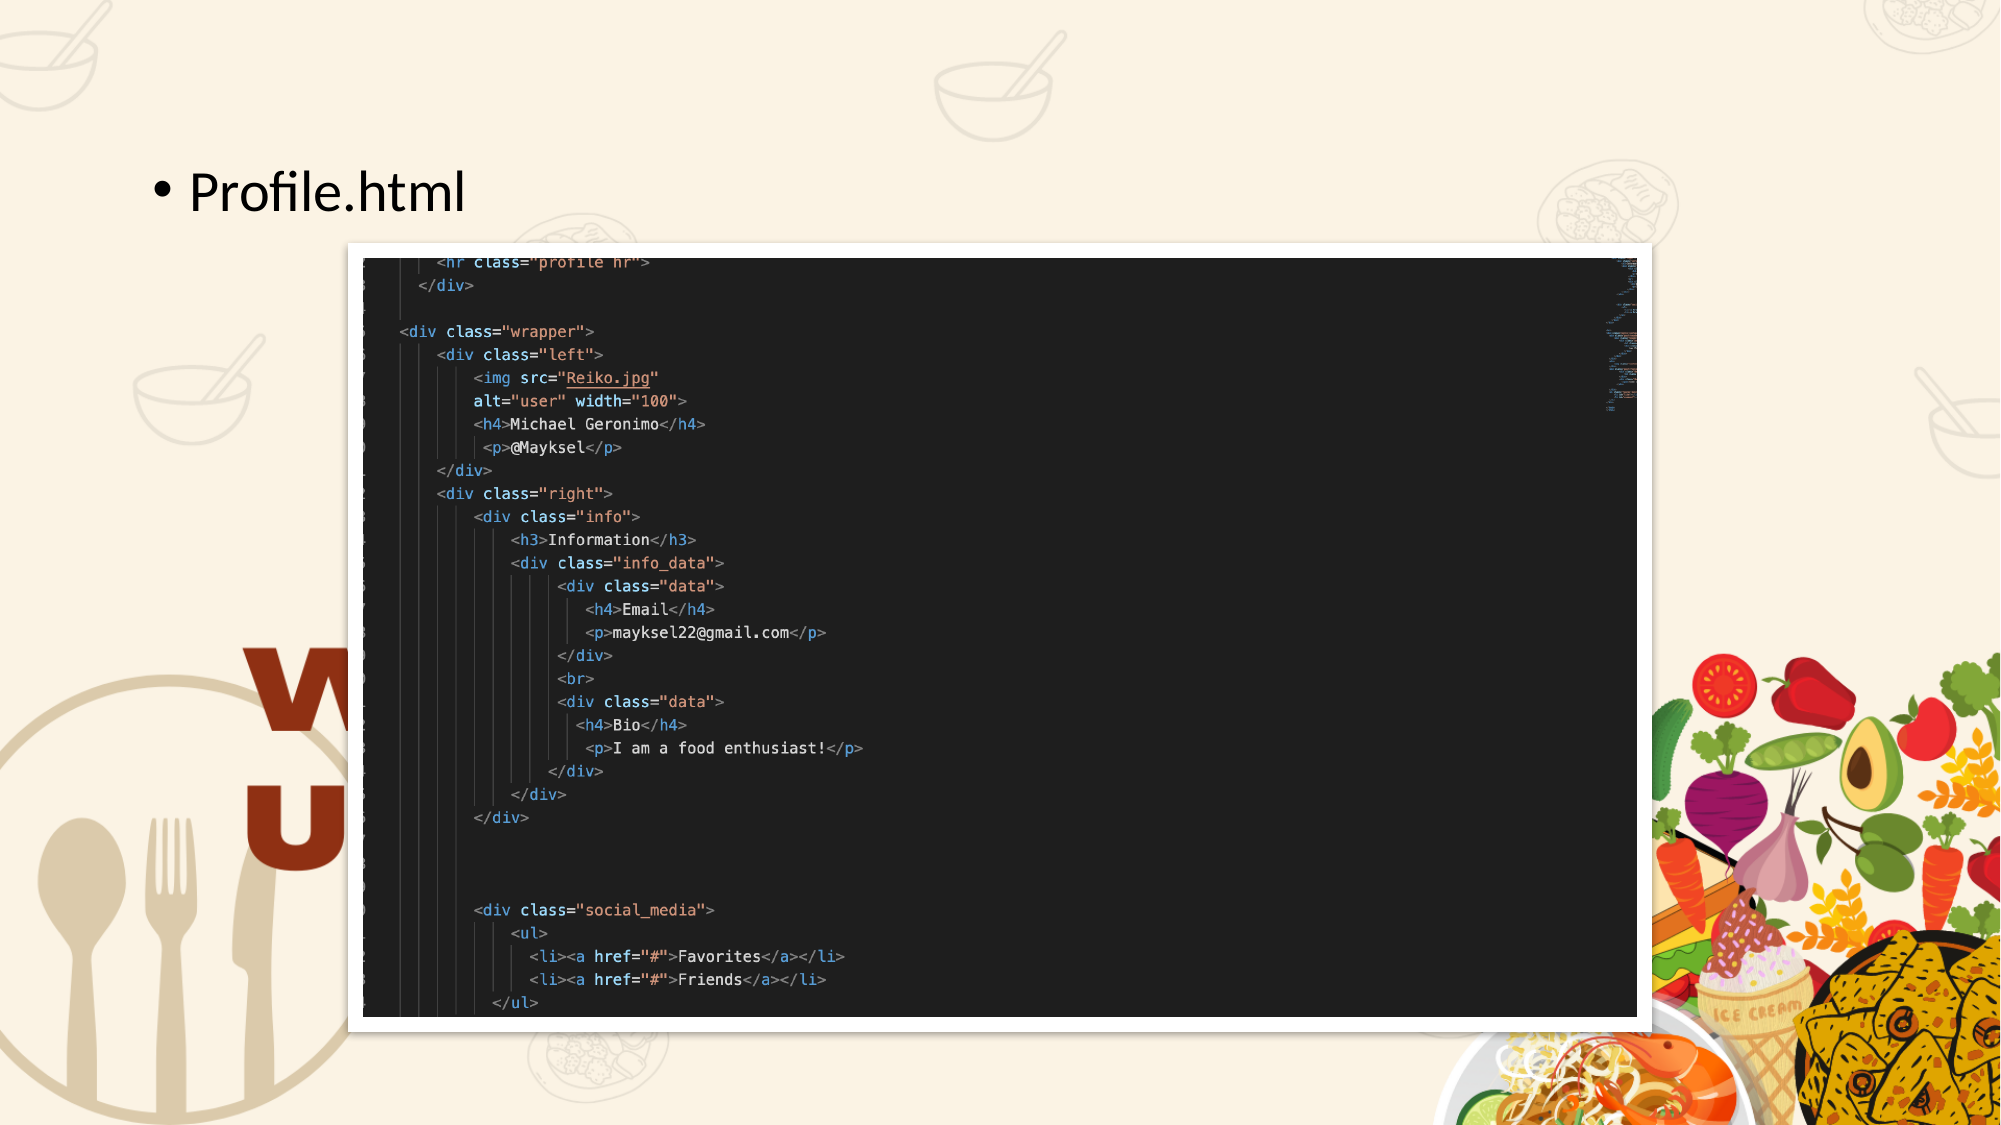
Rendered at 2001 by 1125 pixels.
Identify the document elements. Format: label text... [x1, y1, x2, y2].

picture [0, 0, 2001, 1125]
list Profile.html [137, 153, 1863, 868]
